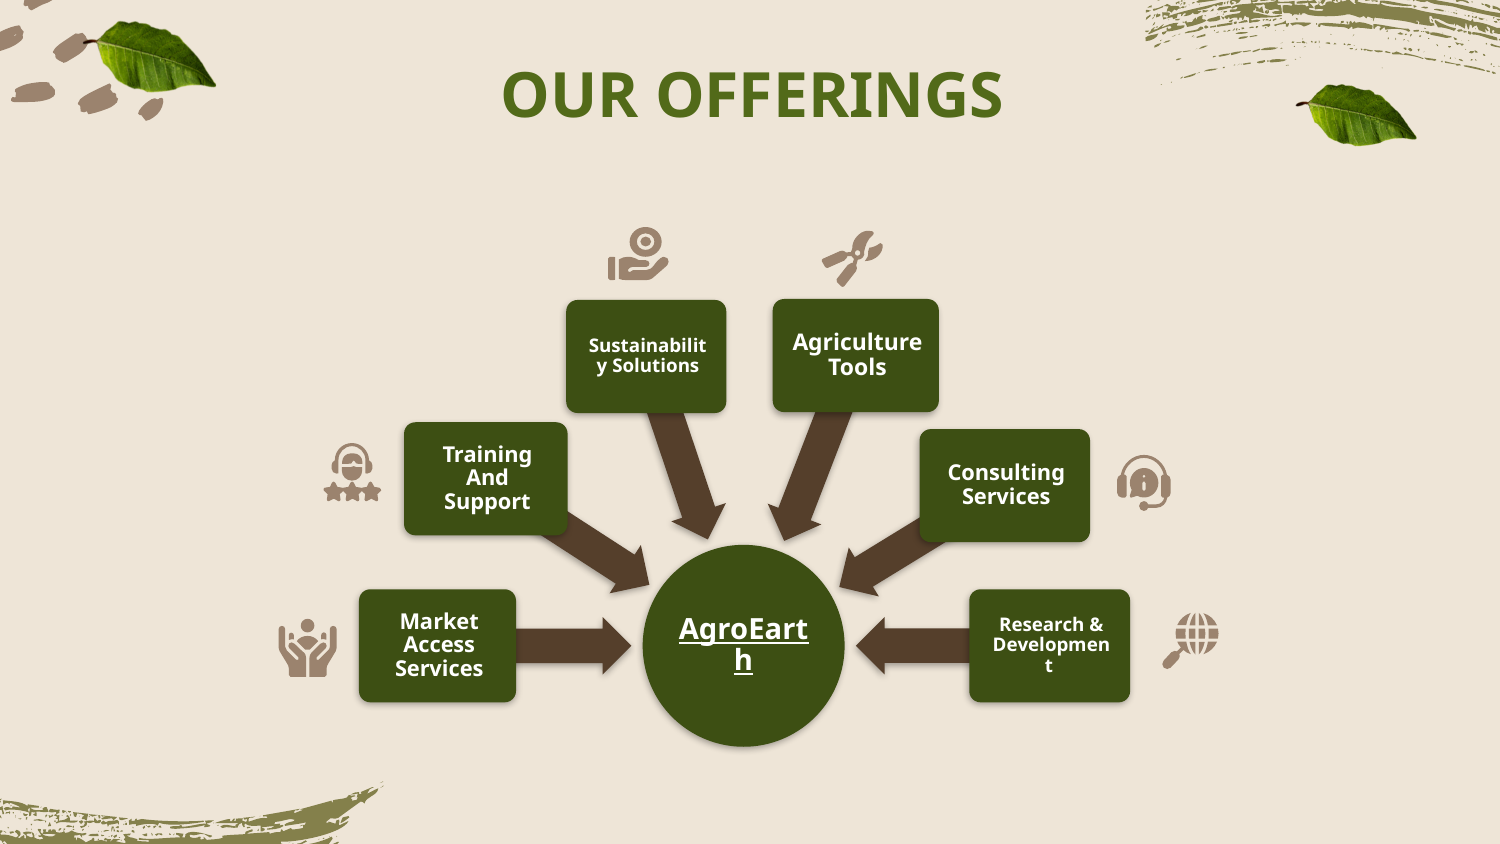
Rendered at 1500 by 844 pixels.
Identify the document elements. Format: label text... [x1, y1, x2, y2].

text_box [1116, 454, 1171, 512]
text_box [323, 442, 382, 502]
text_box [821, 230, 884, 288]
picture [81, 19, 219, 95]
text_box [367, 285, 1122, 760]
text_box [607, 226, 670, 281]
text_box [1161, 612, 1219, 670]
title OUR OFFERINGS [127, 45, 1378, 140]
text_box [278, 618, 337, 678]
picture [1295, 83, 1417, 148]
